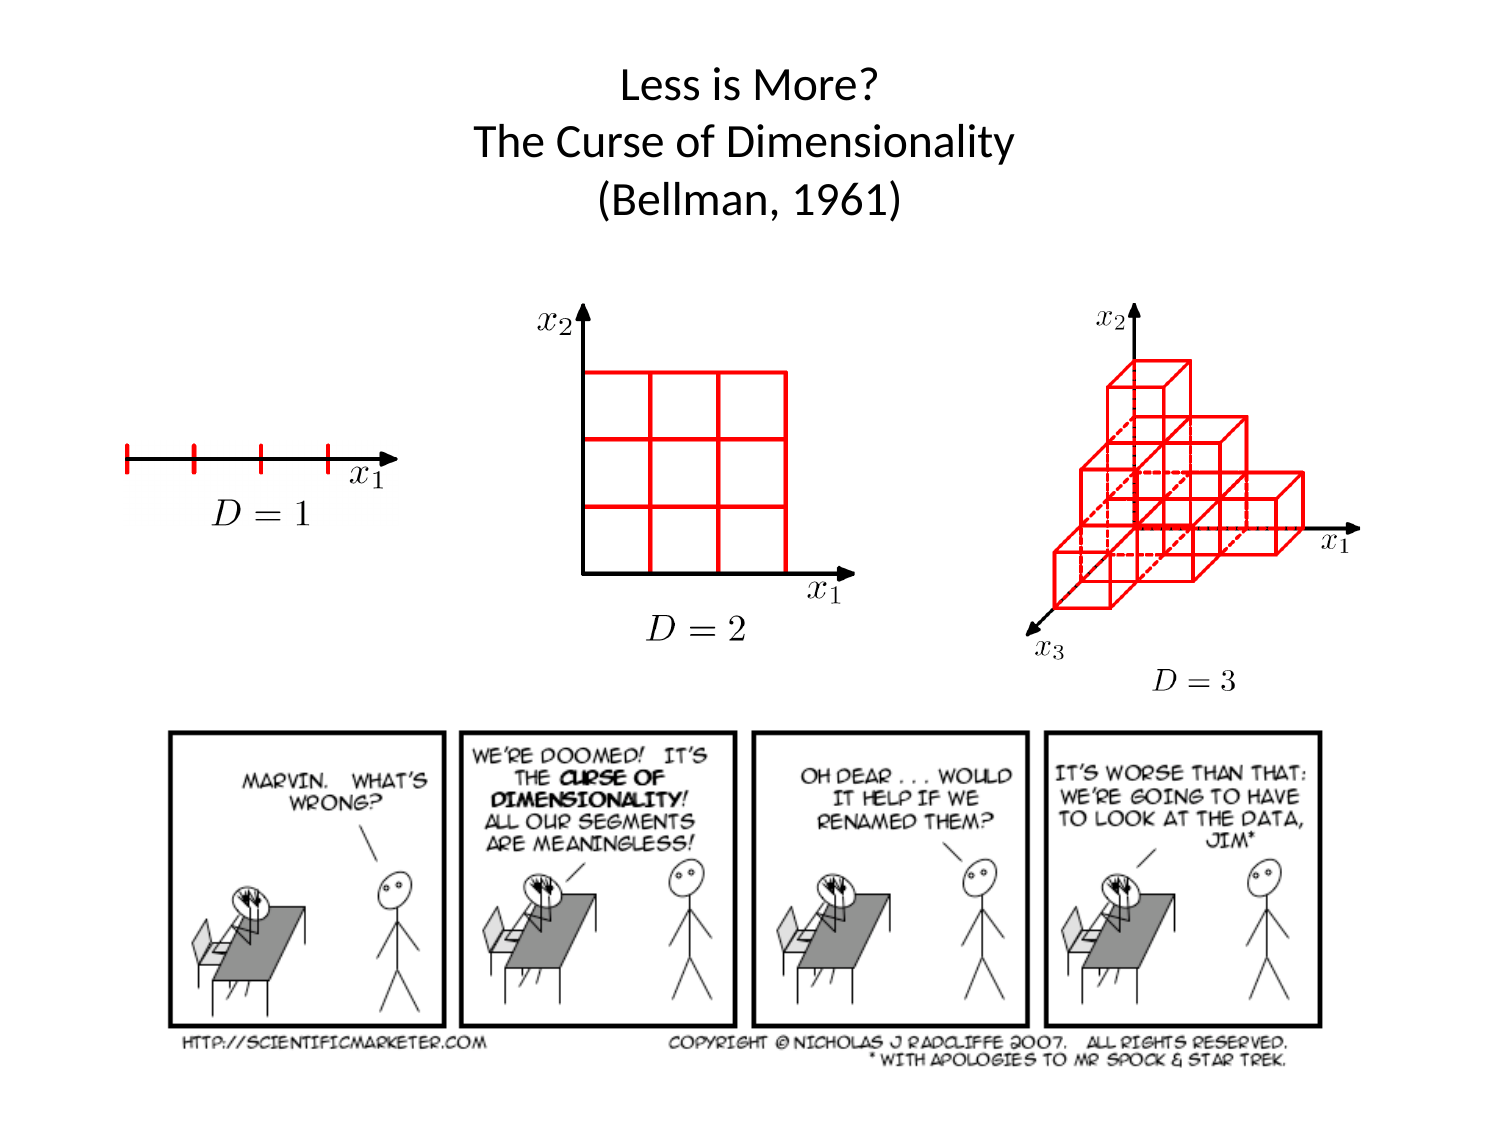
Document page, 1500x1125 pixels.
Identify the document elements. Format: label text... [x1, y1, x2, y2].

picture [536, 302, 855, 641]
picture [123, 439, 400, 527]
title Less is More? The Curse of Dimensionality (Bellman, 1961) [75, 45, 1425, 233]
picture [1023, 302, 1361, 691]
picture [159, 726, 1332, 1071]
